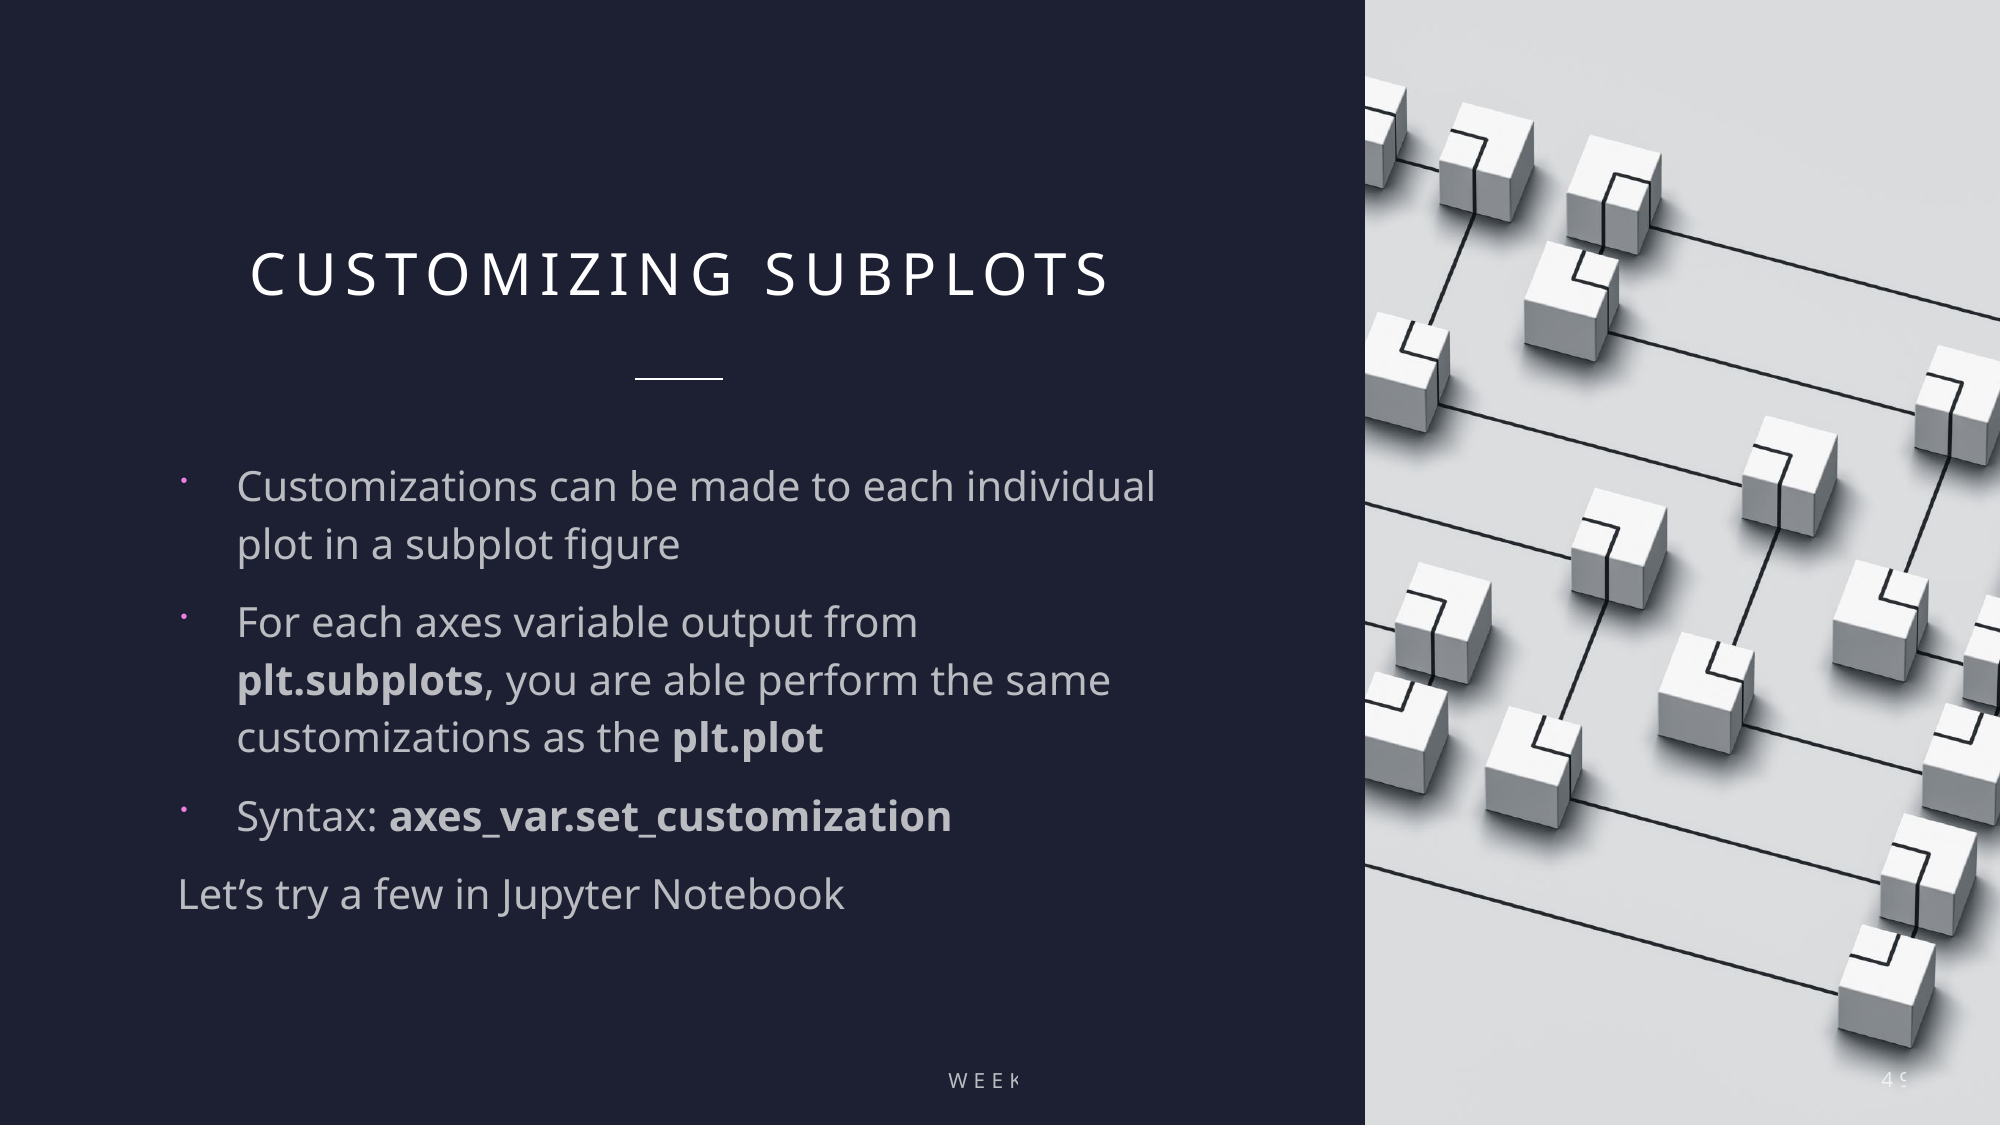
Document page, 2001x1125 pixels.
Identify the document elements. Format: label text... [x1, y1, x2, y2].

list Customizations can be made to each individual plot in a subplot figure For each axes variable output from plt.subplots, you are able perform the same customizations as the plt.plot Syntax: axes_var.set_customization Let’s try a few in Jupyter Notebook [177, 452, 1182, 947]
title Customizing subplots [177, 141, 1182, 307]
picture [1364, 0, 2000, 1125]
footer Week 1 [542, 1050, 1364, 1111]
text_box [0, 0, 1364, 1125]
